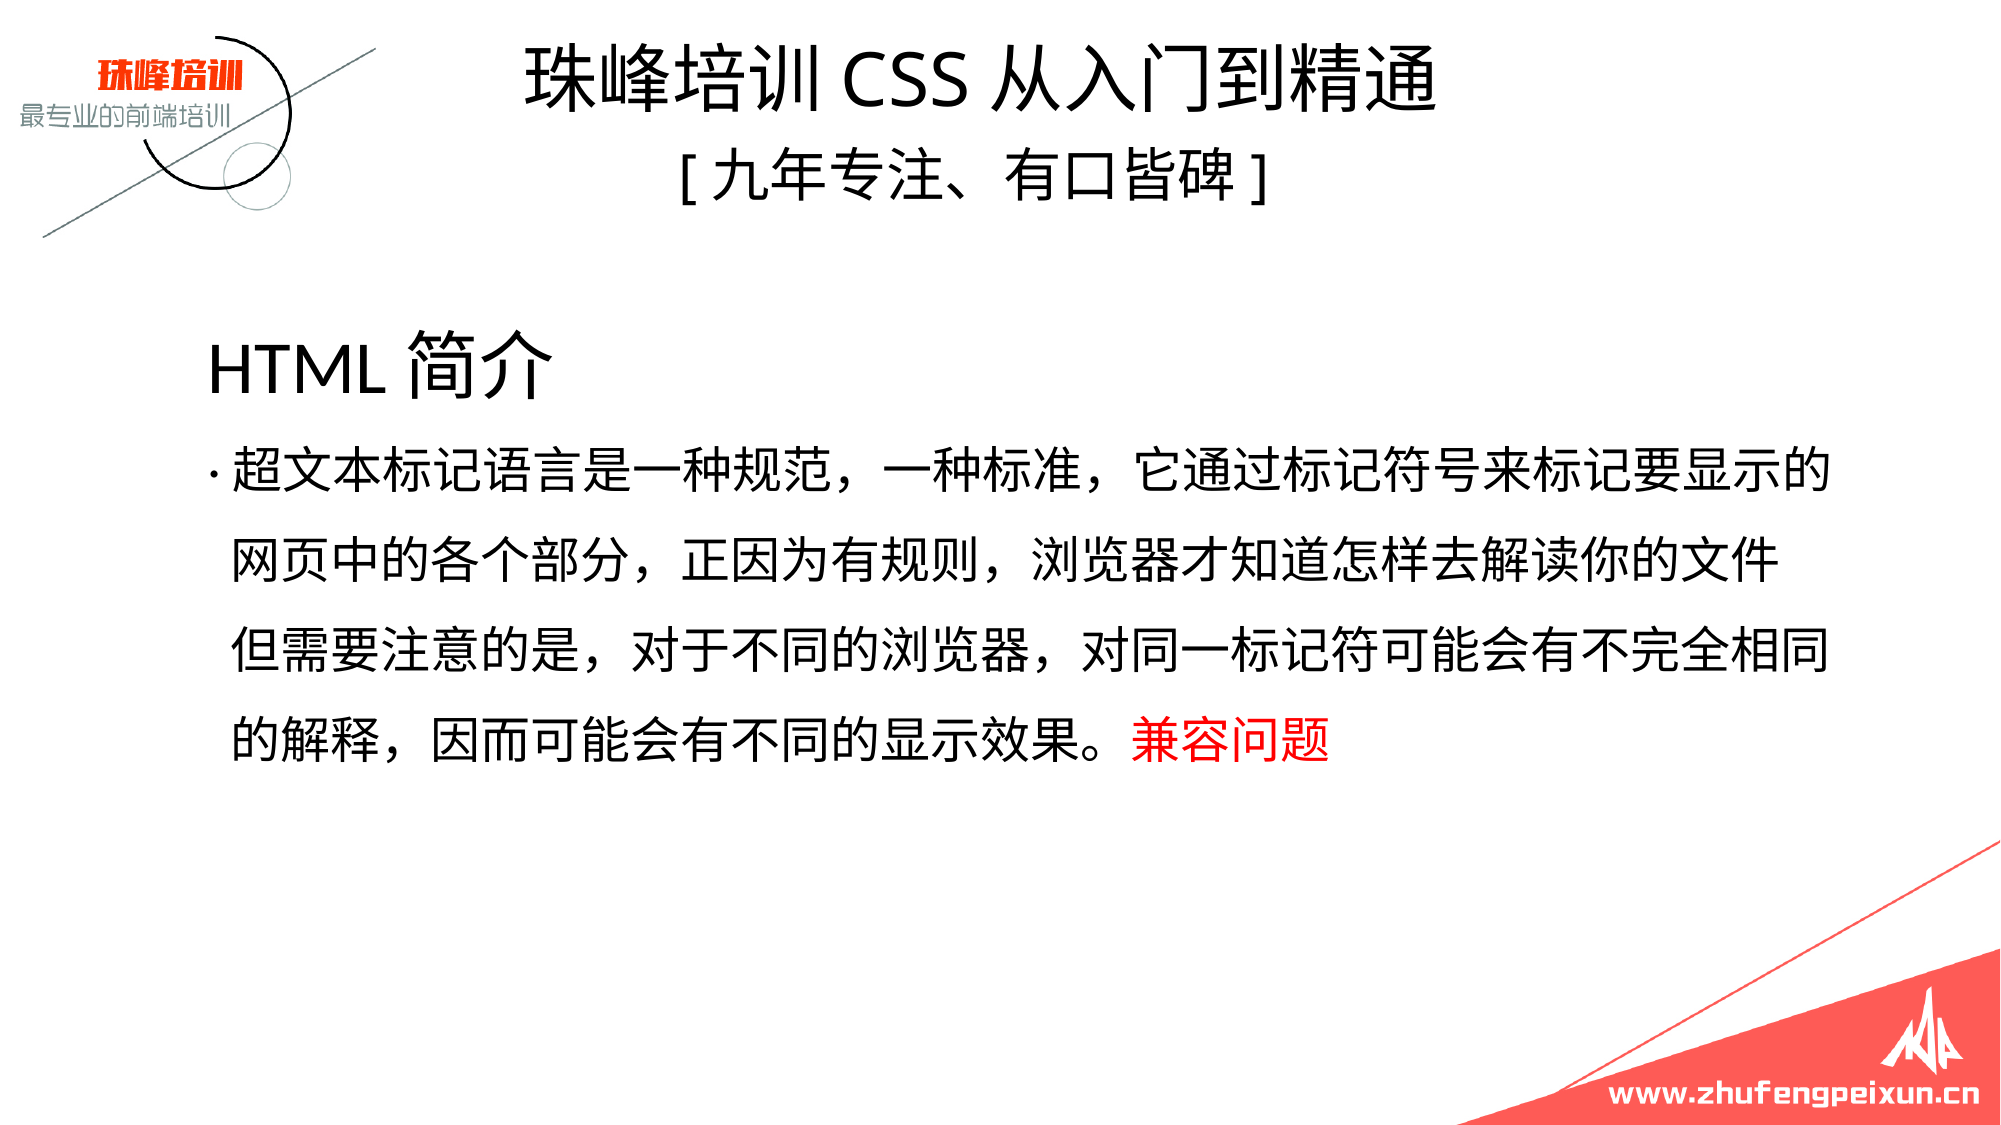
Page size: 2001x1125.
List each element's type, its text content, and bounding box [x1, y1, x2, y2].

title HTML简介 ·超文本标记语言是一种规范，一种标准，它通过标记符号来标记要显示的 网页中的各个部分，正因为有规则，浏览器才知道怎样去解读你的文件 但需要注意的是，对于不同的浏览器，对同一标记符可能会有不完全相同 的解释，因而可能会有不同的显示效果。兼容问题 [193, 265, 1909, 1088]
picture [18, 36, 376, 238]
text_box 珠峰培训CSS从入门到精通 [九年专注、有口皆碑] [507, 23, 1737, 264]
picture [1437, 796, 2001, 1125]
